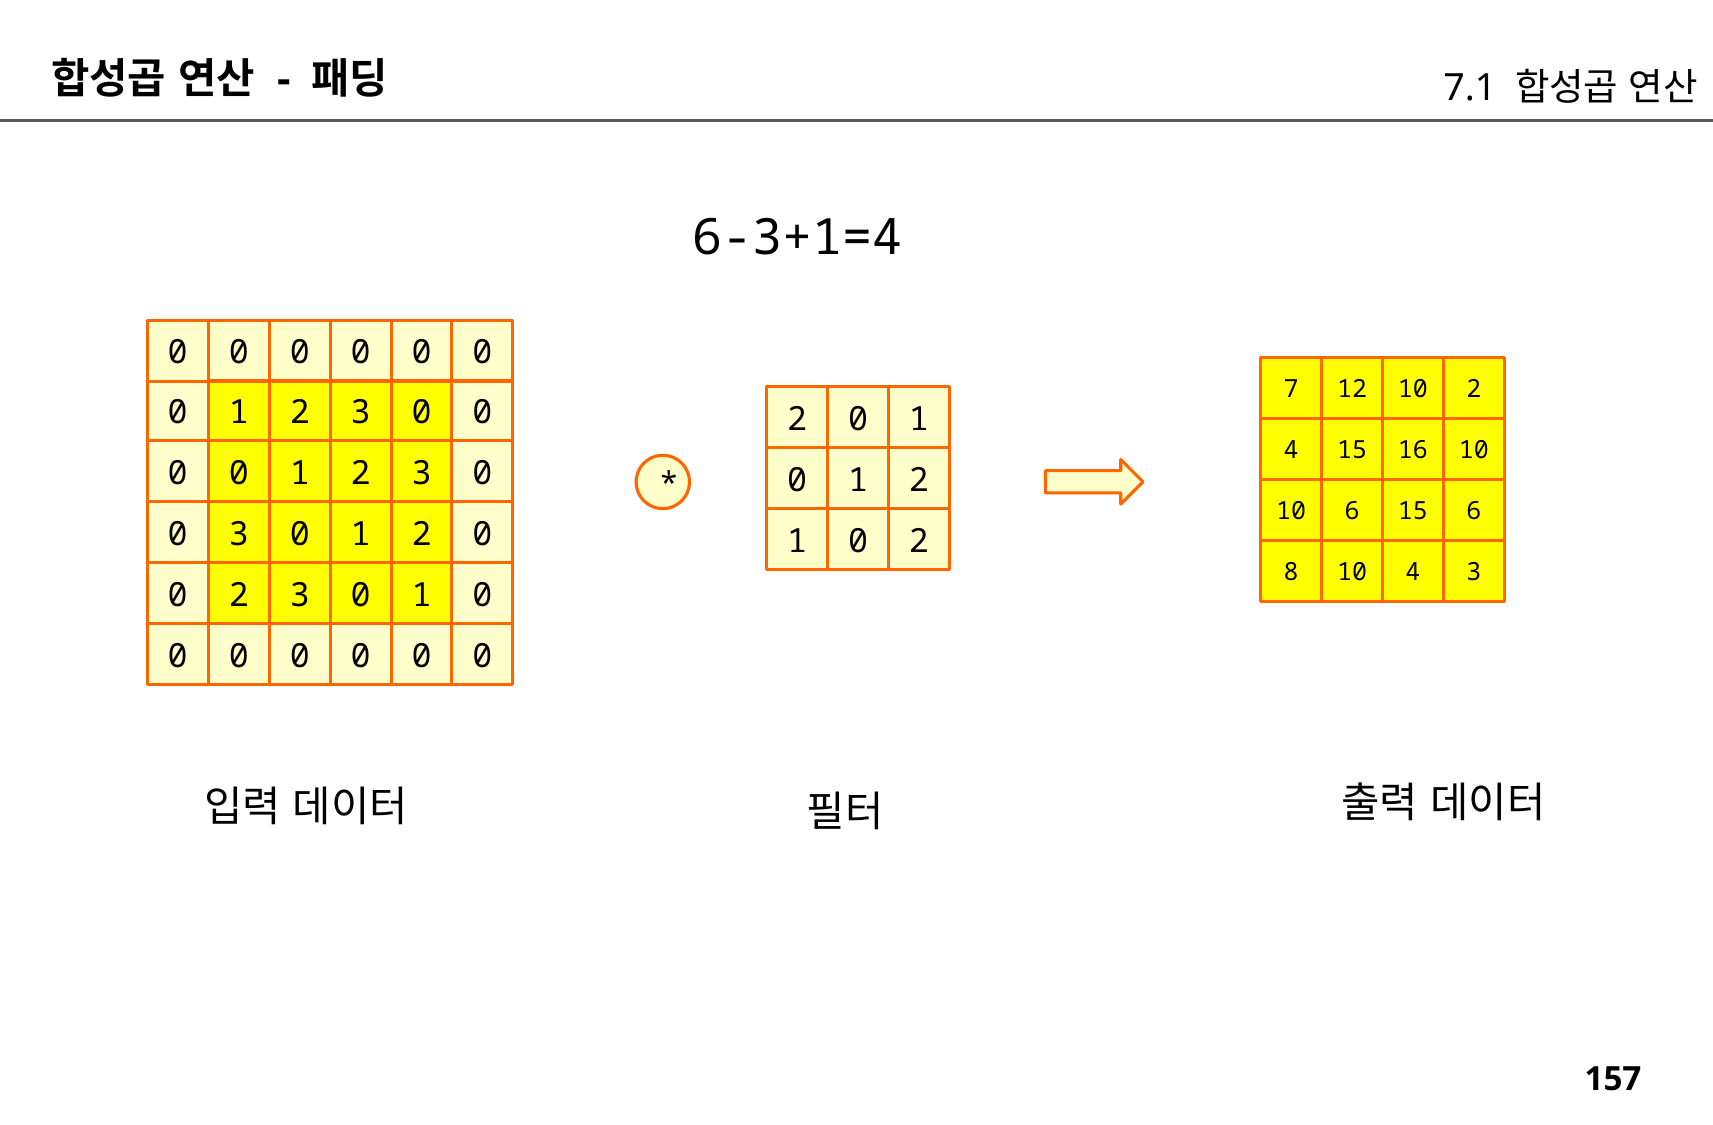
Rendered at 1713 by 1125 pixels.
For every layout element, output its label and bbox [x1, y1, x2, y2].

text_box [1043, 457, 1146, 507]
text_box [1258, 355, 1507, 603]
text_box [189, 772, 424, 837]
text_box [791, 777, 899, 842]
text_box [145, 318, 515, 687]
text_box [634, 453, 692, 511]
text_box [677, 196, 917, 272]
text_box [916, 44, 1713, 111]
text_box [766, 386, 950, 571]
text_box [11, 13, 803, 105]
text_box [1326, 768, 1561, 834]
